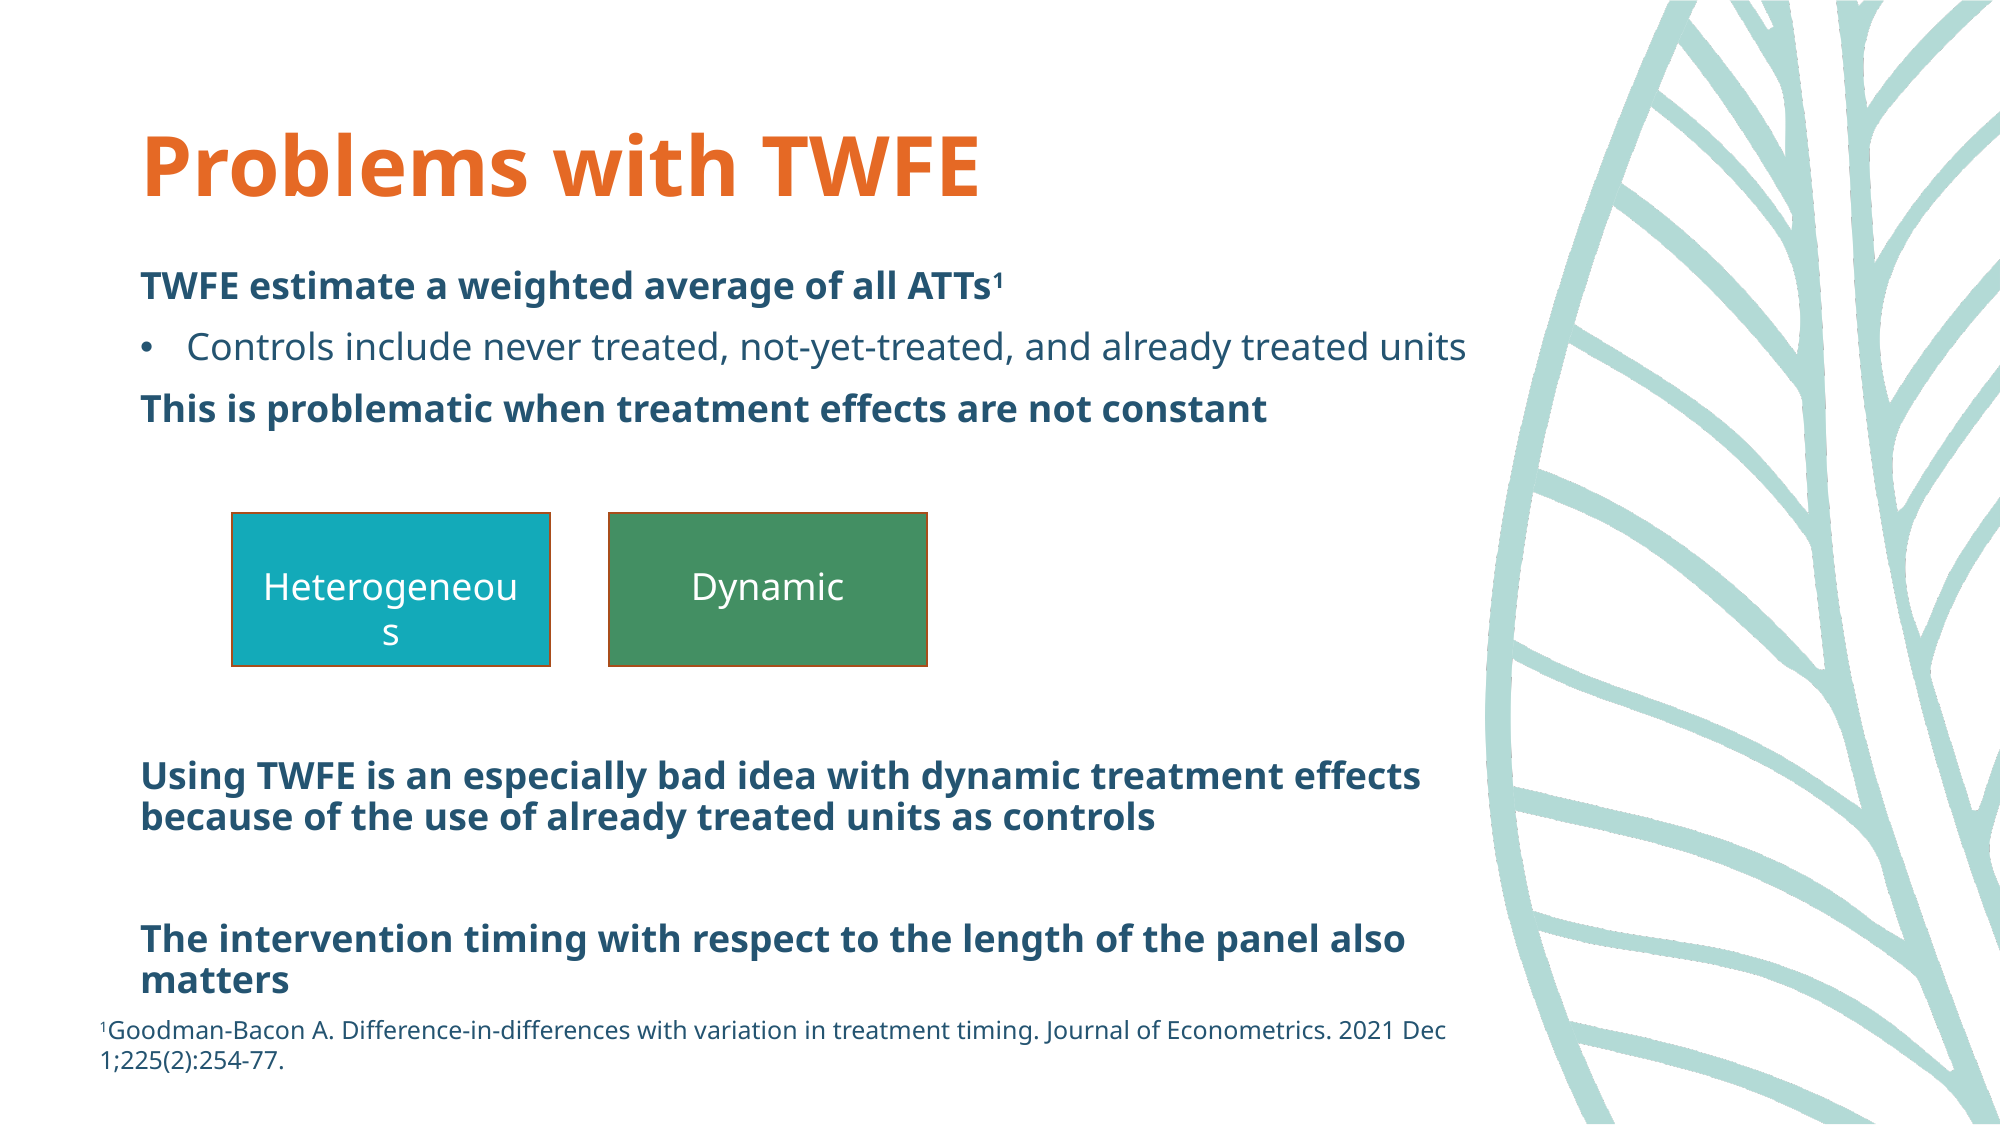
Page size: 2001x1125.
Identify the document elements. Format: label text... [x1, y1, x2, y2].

text_box [608, 512, 928, 667]
text_box 1Goodman-Bacon A. Difference-in-differences with variation in treatment timing. Journal of Econometrics. 2021 Dec 1;225(2):254-77. [84, 1007, 1522, 1083]
text_box Problems with TWFE [124, 117, 1188, 225]
text_box Heterogeneous [245, 555, 537, 661]
picture [1485, 0, 2000, 1125]
text_box [231, 512, 551, 667]
list TWFE estimate a weighted average of all ATTs1 Controls include never treated, not-yet-treated, and already treated units This is problematic when treatment effects are not constant Using TWFE is an especially bad idea with dynamic treatment effects because of the use of already treated units as controls The intervention timing with respect to the length of the panel also matters [125, 259, 1504, 1007]
text_box Dynamic [648, 555, 887, 616]
